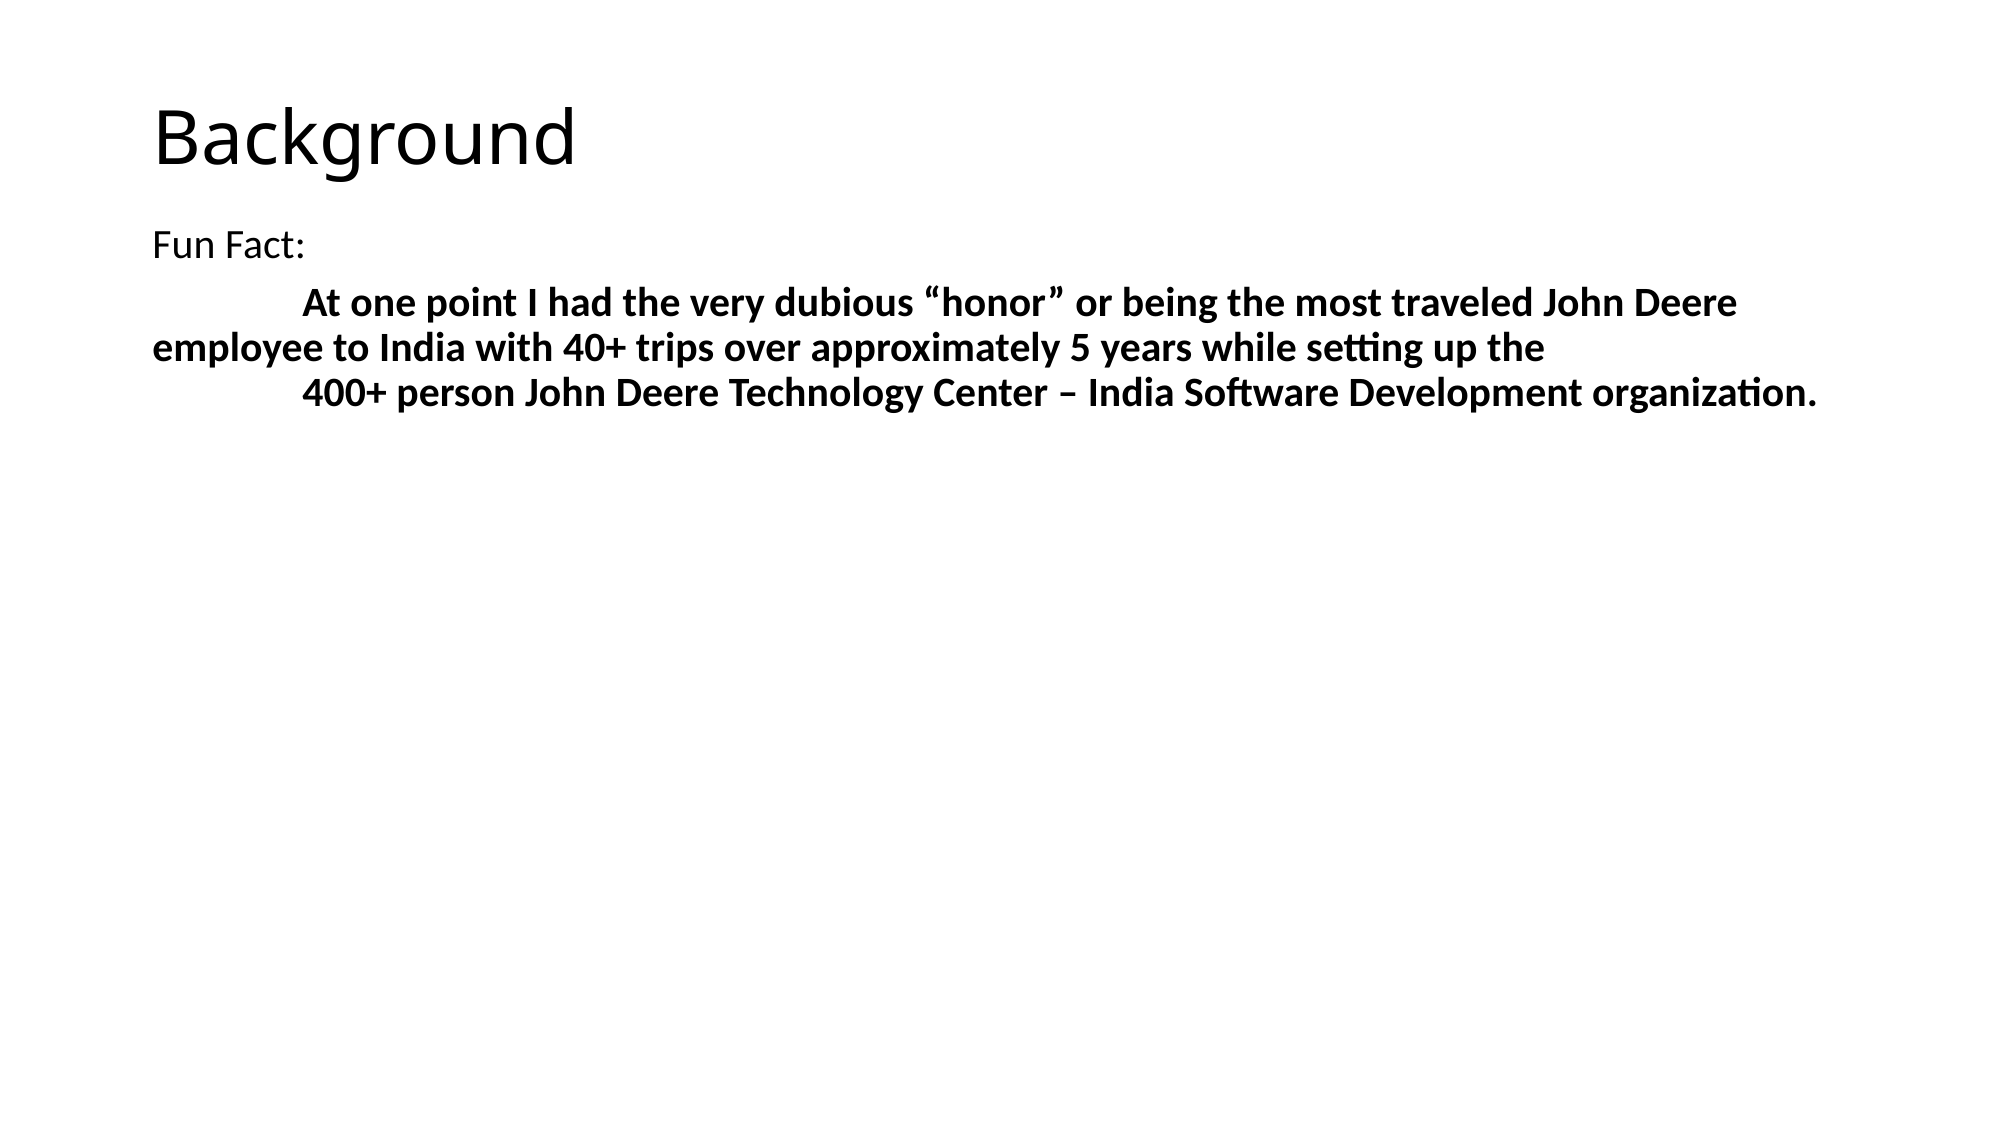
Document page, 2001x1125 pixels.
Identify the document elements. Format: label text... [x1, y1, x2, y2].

list Fun Fact: At one point I had the very dubious “honor” or being the most traveled John Deere employee to India with 40+ trips over approximately 5 years while setting up the 400+ person John Deere Technology Center – India Software Development organization. [137, 214, 1923, 1041]
title Background [137, 77, 1863, 203]
